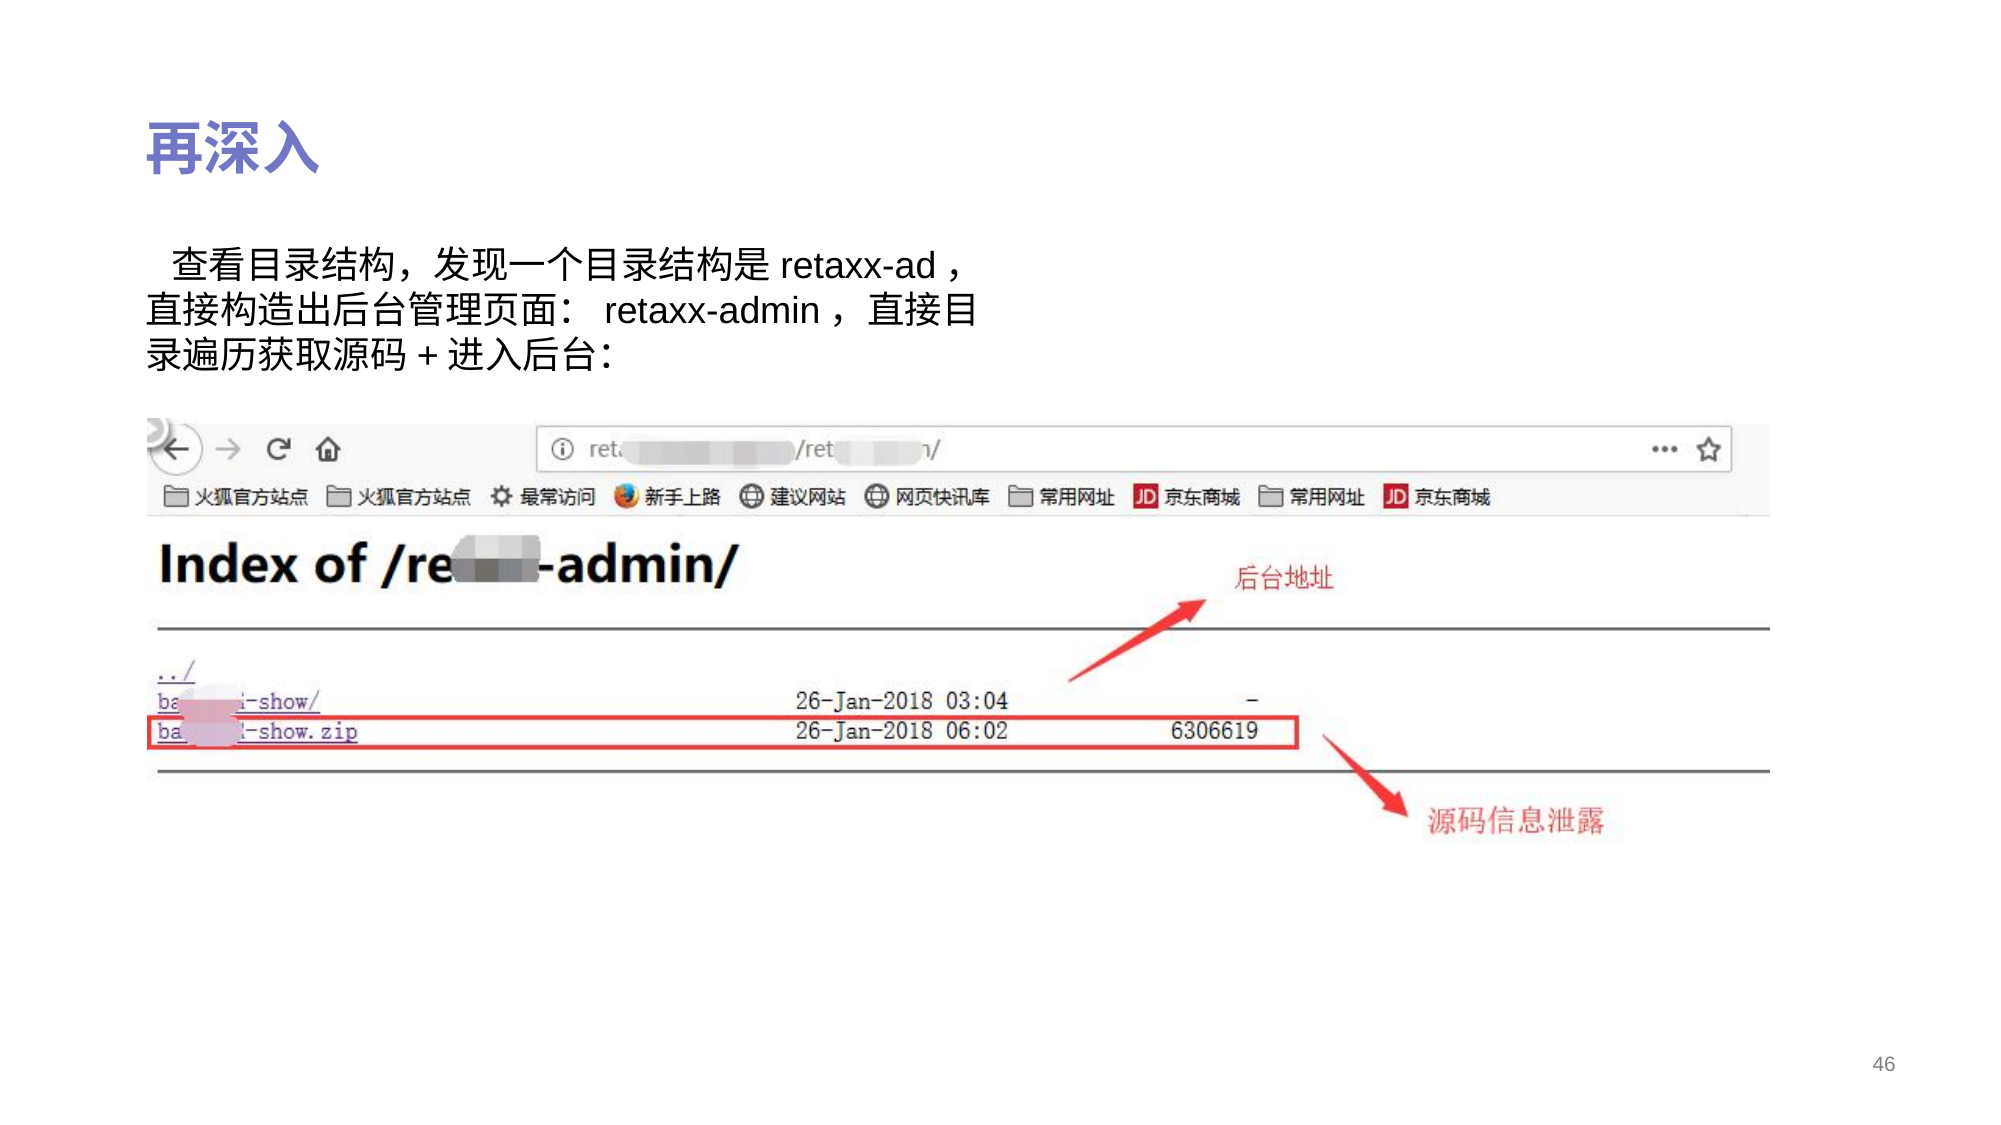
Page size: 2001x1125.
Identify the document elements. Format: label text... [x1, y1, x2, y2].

text_box 46 [1433, 1046, 1911, 1081]
picture [147, 418, 1770, 848]
text_box 查看目录结构，发现一个目录结构是retaxx-ad，直接构造出后台管理页面：retaxx-admin，直接目录遍历获取源码+进入后台： [130, 233, 1020, 384]
text_box 再深入 [130, 20, 1911, 190]
